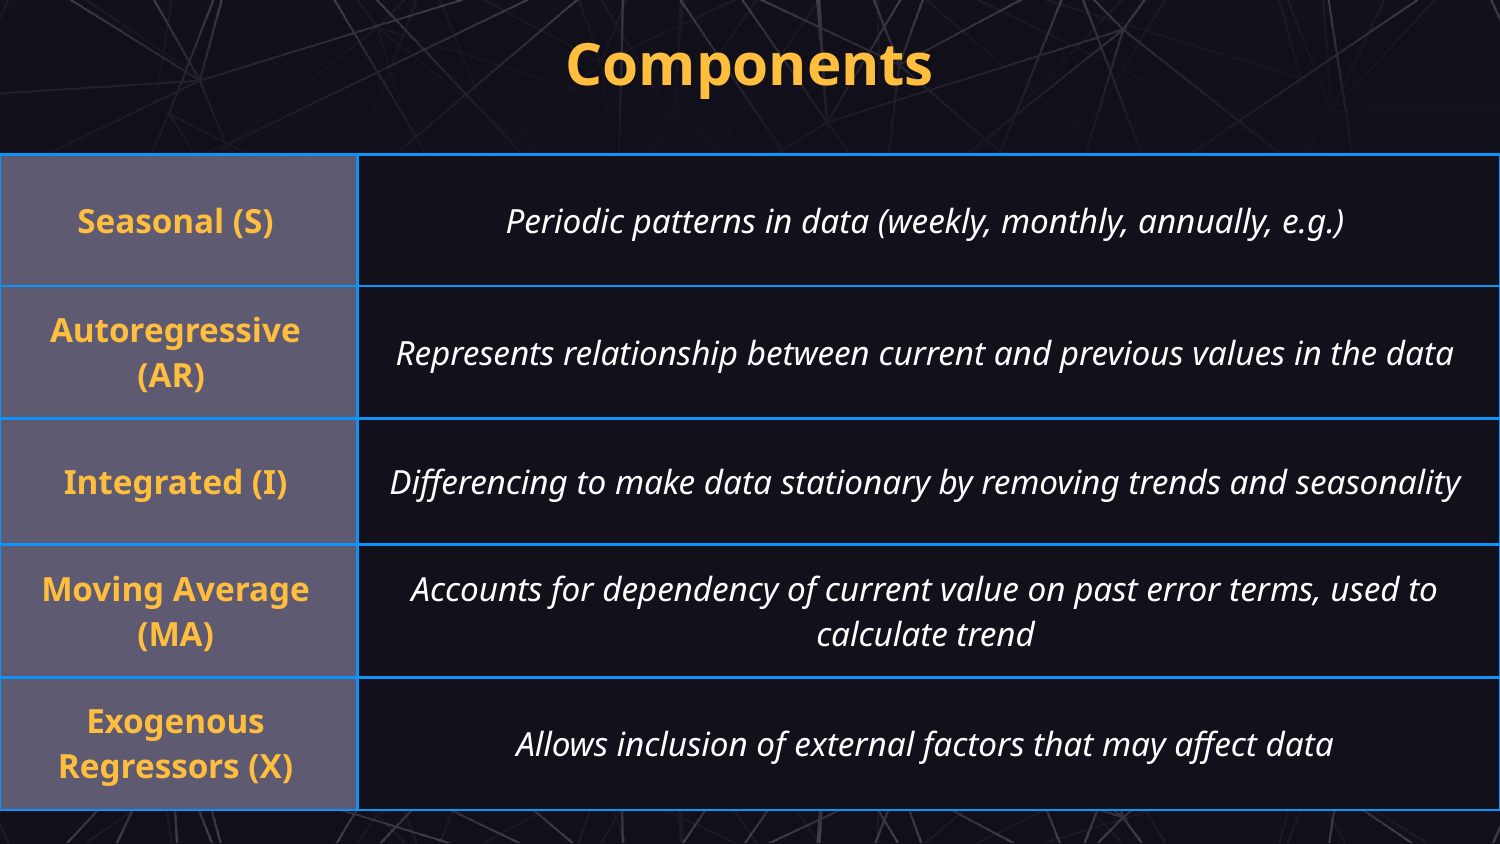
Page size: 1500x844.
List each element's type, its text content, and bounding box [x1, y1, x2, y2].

table_header Seasonal (S) [1, 156, 356, 285]
table_cell Moving Average (MA) [1, 546, 356, 676]
table_cell Represents relationship between current and previous values in the data [359, 287, 1499, 417]
table_cell Exogenous Regressors (X) [1, 679, 356, 809]
table_cell Autoregressive (AR) [1, 287, 356, 417]
table_header Periodic patterns in data (weekly, monthly, annually, e.g.) [359, 156, 1499, 285]
picture [0, 0, 1500, 153]
table_cell Accounts for dependency of current value on past error terms, used to calculate trend [359, 546, 1499, 676]
title Components [117, 12, 1383, 97]
table_cell Differencing to make data stationary by removing trends and seasonality [359, 420, 1499, 543]
picture [0, 811, 1500, 844]
table_cell Allows inclusion of external factors that may affect data [359, 679, 1499, 809]
table_cell Integrated (I) [1, 420, 356, 543]
